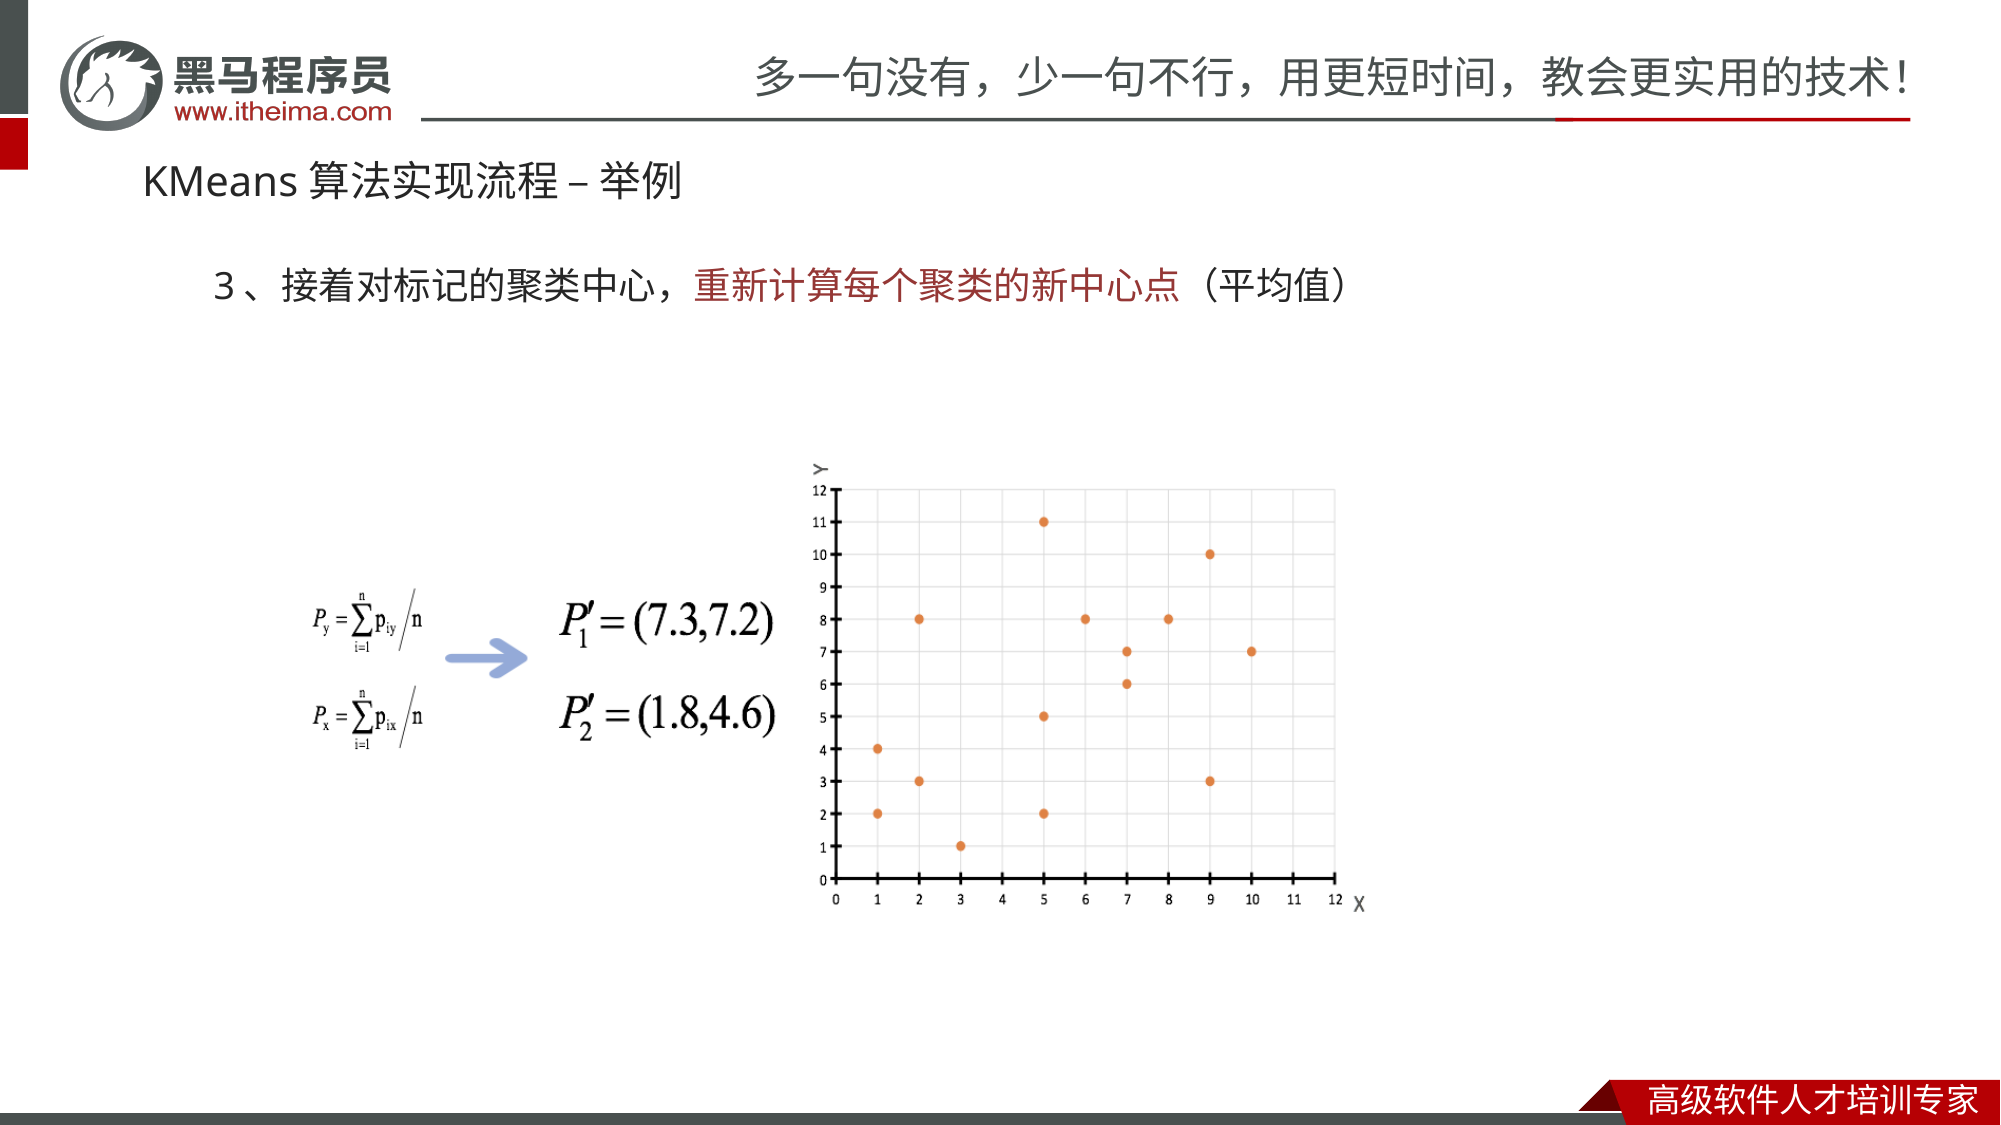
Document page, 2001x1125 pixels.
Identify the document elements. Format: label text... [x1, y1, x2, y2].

text_box 3、接着对标记的聚类中心，重新计算每个聚类的新中心点（平均值） [198, 232, 1427, 498]
picture [14, 0, 453, 179]
picture [288, 448, 1400, 934]
title KMeans算法实现流程 – 举例 [116, 137, 1177, 223]
